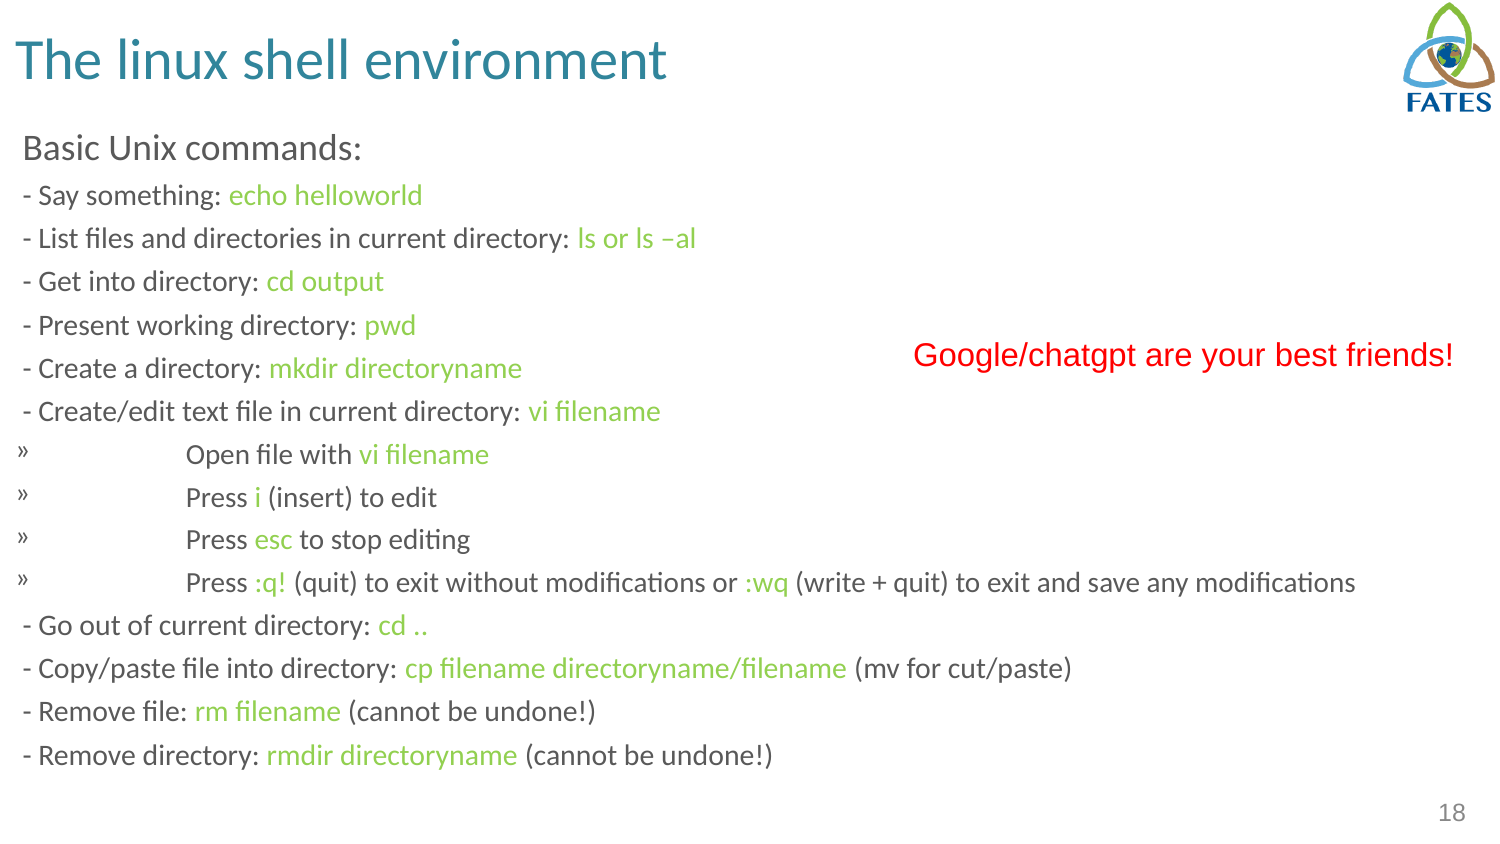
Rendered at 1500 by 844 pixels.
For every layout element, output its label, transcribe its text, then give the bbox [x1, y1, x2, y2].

picture [1399, 0, 1500, 115]
title The linux shell environment [0, 0, 1397, 113]
text_box Google/chatgpt are your best friends! [898, 318, 1474, 381]
slide_number 18 [1131, 789, 1482, 834]
list Basic Unix commands: - Say something: echo helloworld - List files and directories in current directory: ls or ls –al - Get into directory: cd output - Present working directory: pwd - Create a directory: mkdir directoryname - Create/edit text file in current directory: vi filename Open file with vi filename Press i (insert) to edit Press esc to stop editing Press :q! (quit) to exit without modifications or :wq (write + quit) to exit and save any modifications - Go out of current directory: cd .. - Copy/paste file into directory: cp filename directoryname/filename (mv for cut/paste) - Remove file: rm filename (cannot be undone!) - Remove directory: rmdir directoryname (cannot be undone!) [0, 115, 1500, 779]
